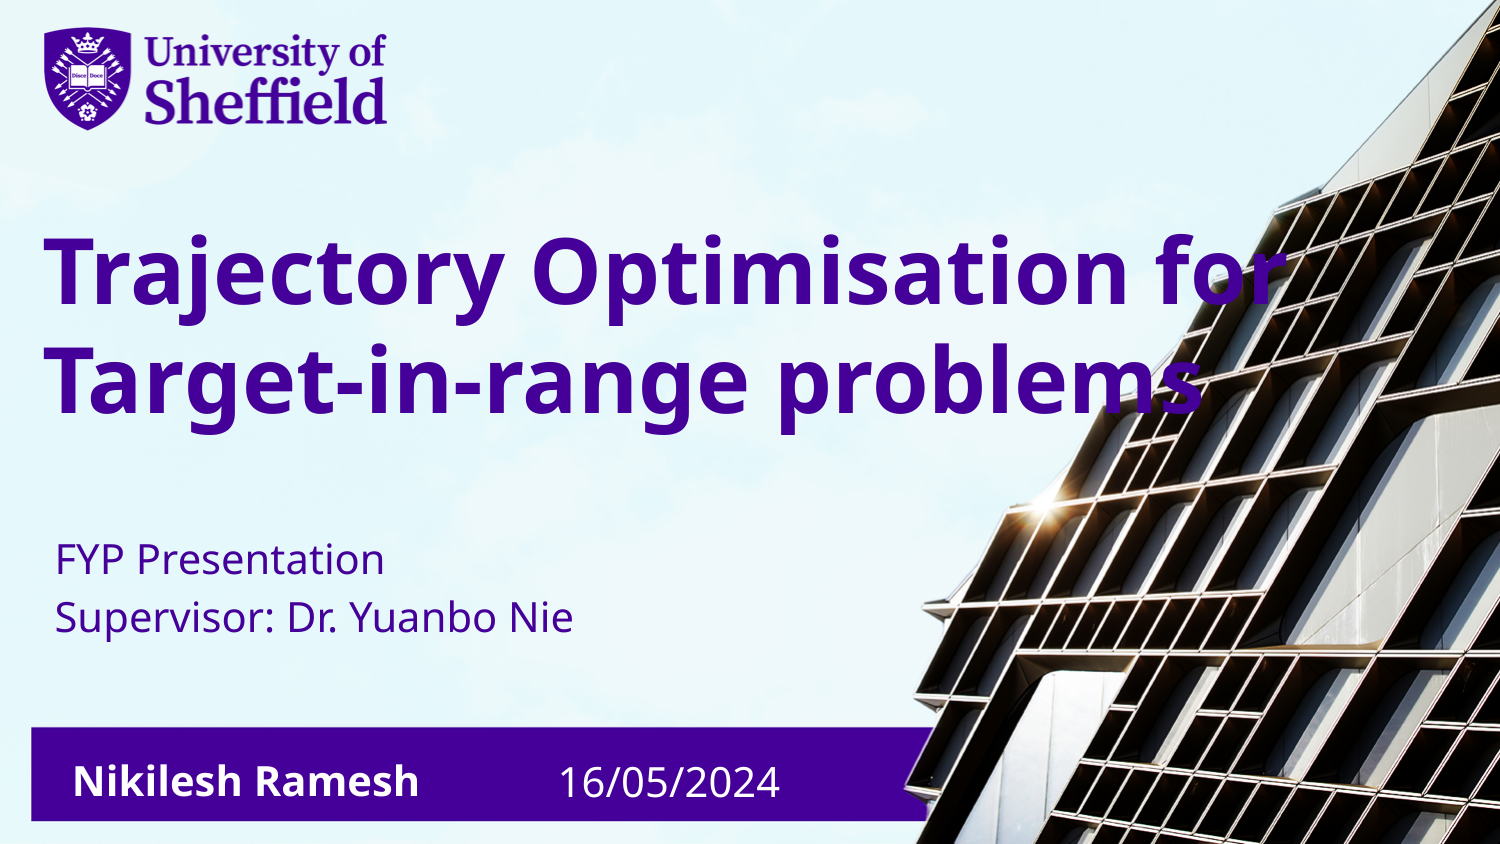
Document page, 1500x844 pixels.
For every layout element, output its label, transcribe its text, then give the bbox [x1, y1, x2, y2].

list Nikilesh Ramesh [44, 732, 511, 830]
list 16/05/2024 [530, 733, 887, 831]
list FYP Presentation Supervisor: Dr. Yuanbo Nie [27, 510, 797, 657]
picture [0, 0, 1500, 844]
title Trajectory Optimisation for Target-in-range problems [27, 197, 1394, 487]
